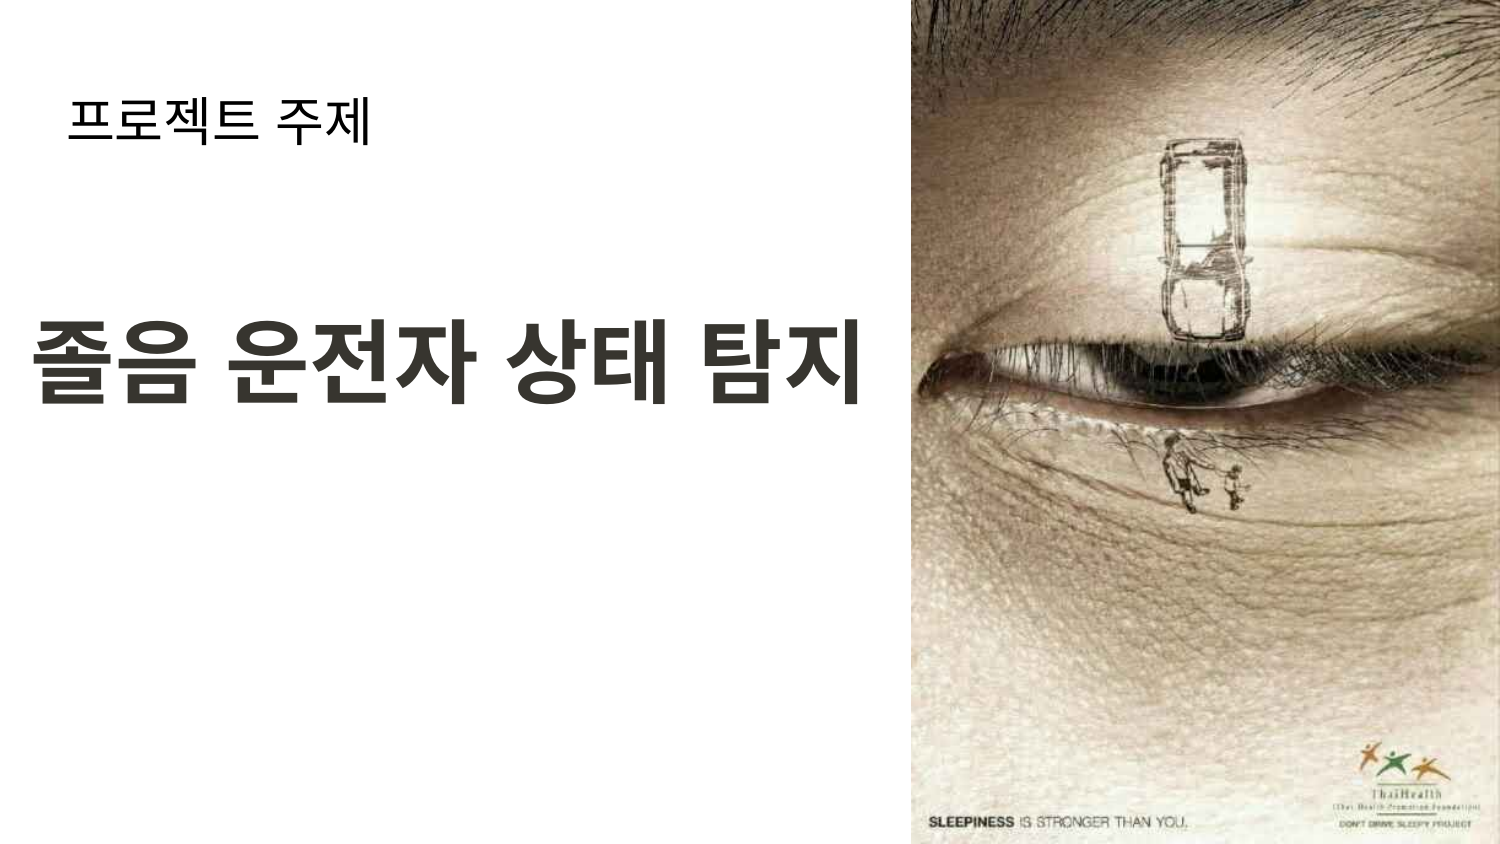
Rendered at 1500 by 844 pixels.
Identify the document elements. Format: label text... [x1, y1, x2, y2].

list 졸음 운전자 상태 탐지 [15, 273, 905, 834]
title 프로젝트 주제 [51, 72, 905, 167]
picture [911, 0, 1500, 844]
